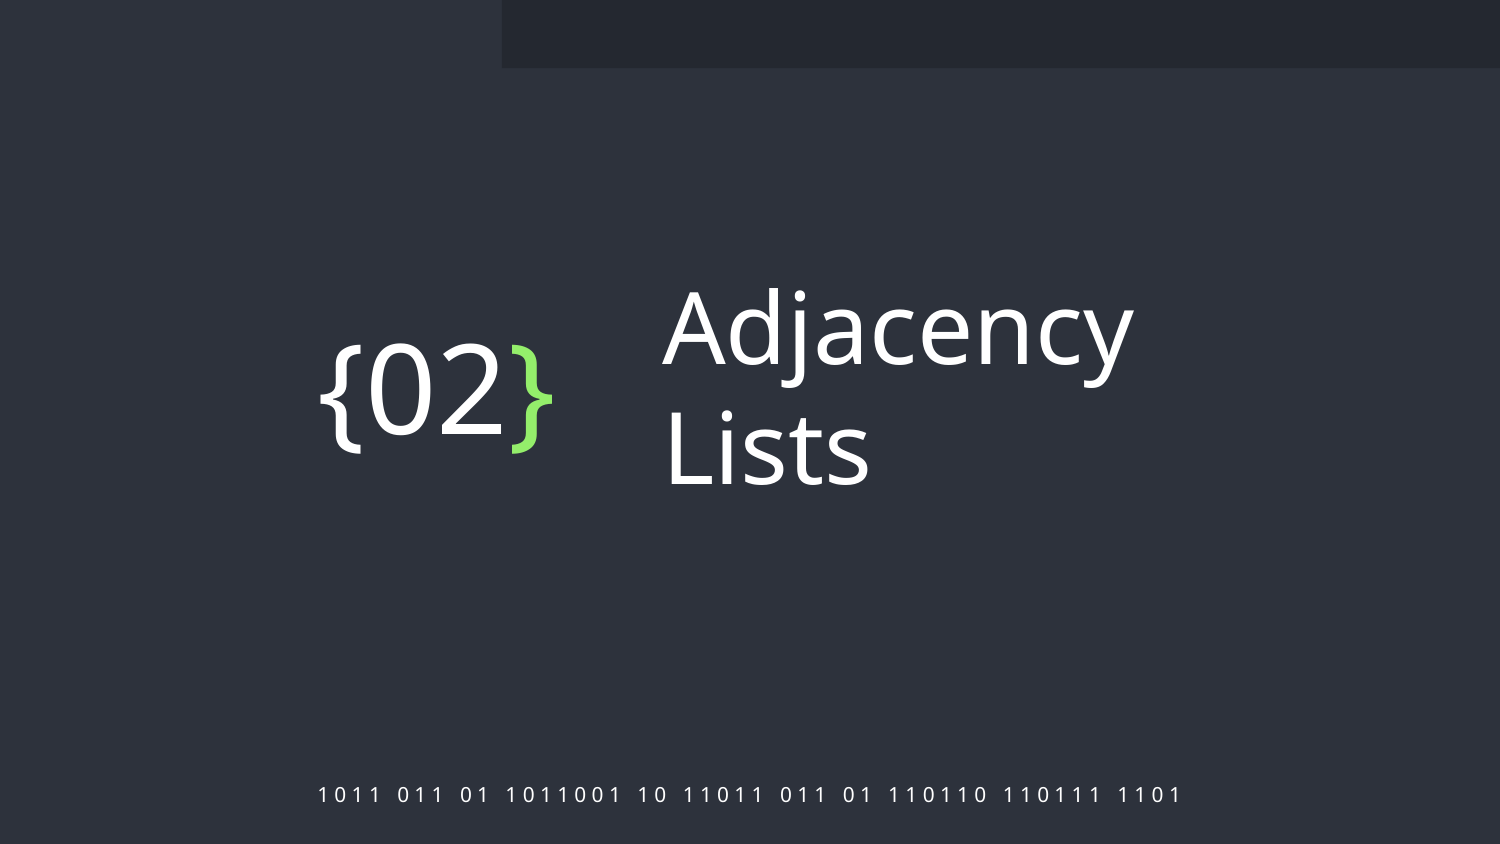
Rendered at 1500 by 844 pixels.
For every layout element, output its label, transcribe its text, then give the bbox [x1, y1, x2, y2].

title Adjacency Lists [647, 292, 1301, 476]
title {02} [205, 292, 571, 476]
